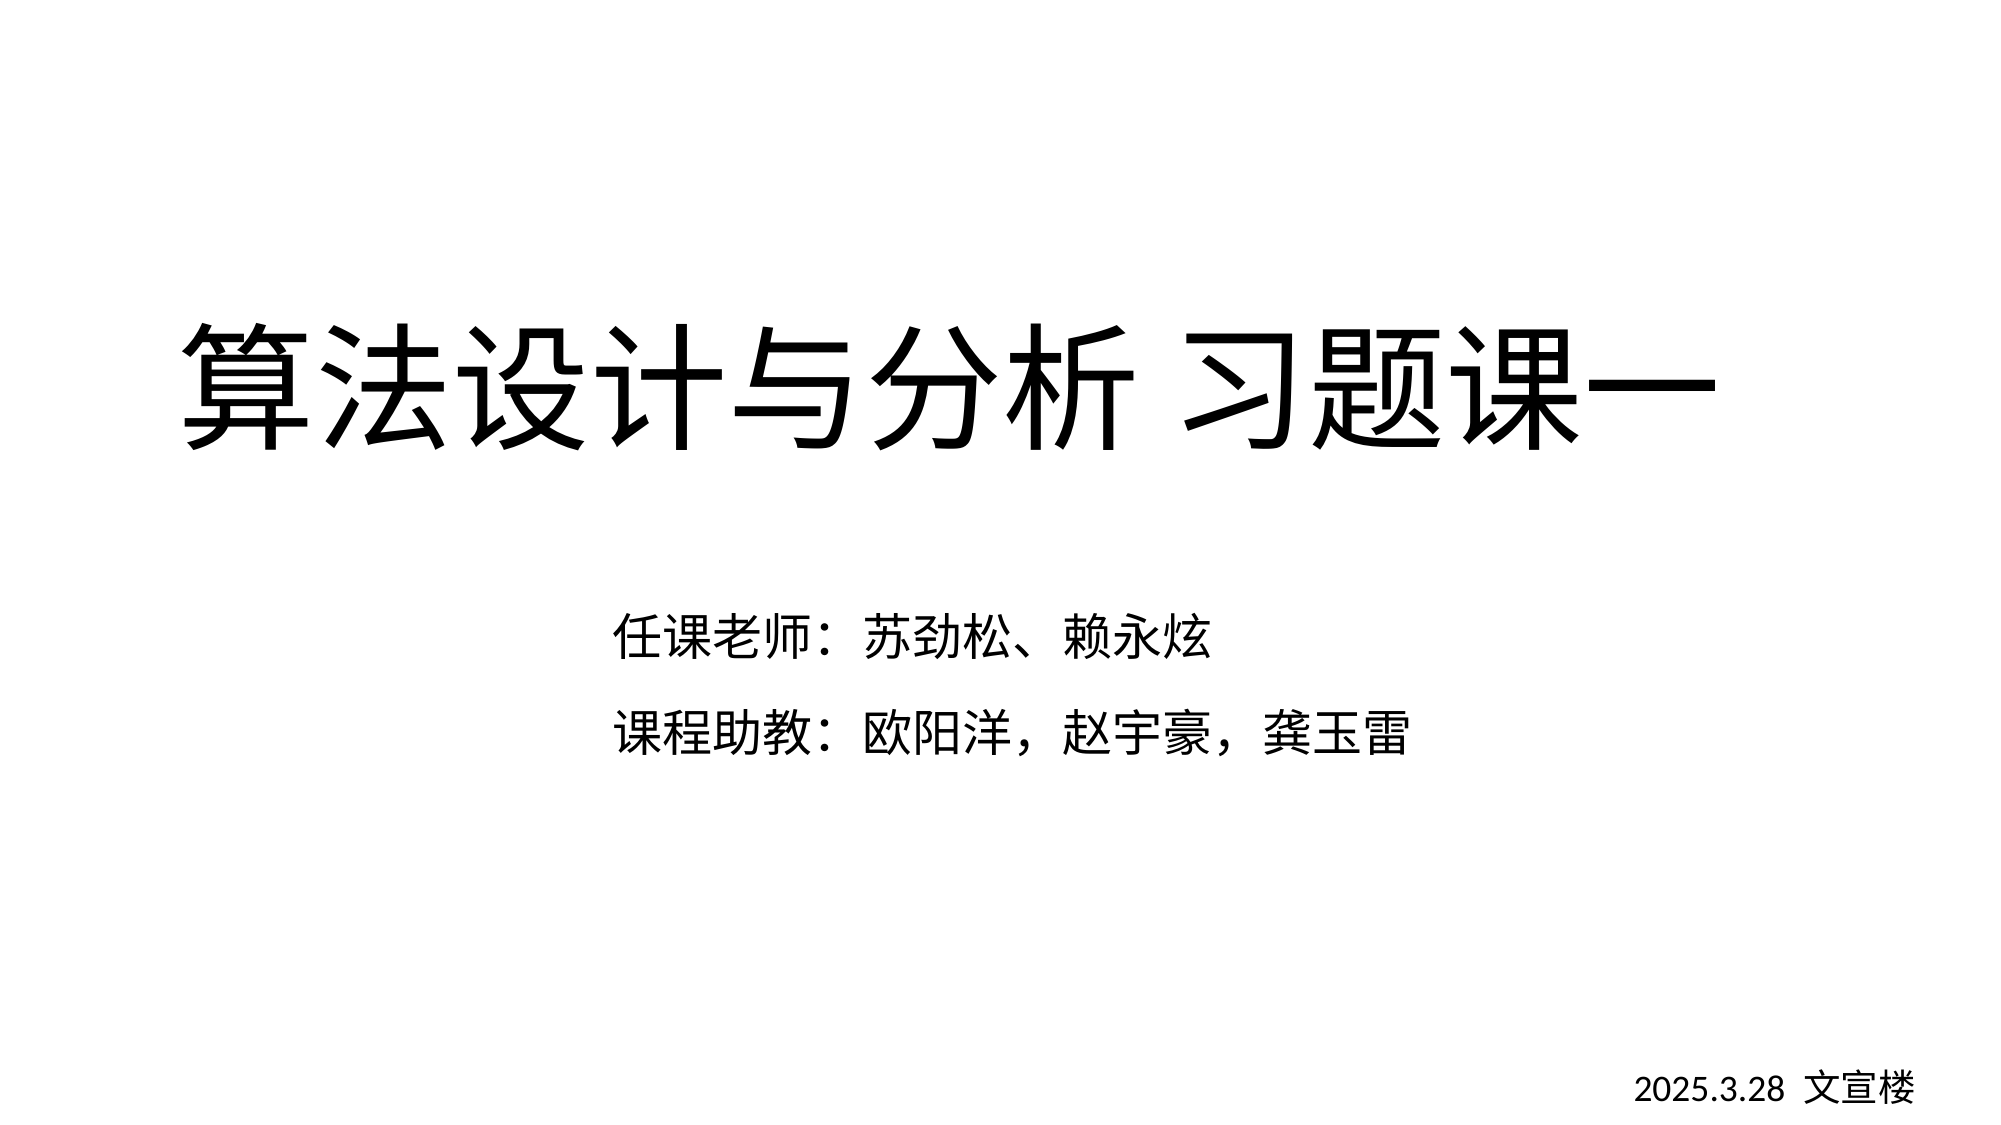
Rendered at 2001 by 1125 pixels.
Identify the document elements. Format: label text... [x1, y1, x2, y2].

text_box 算法设计与分析 习题课一 [162, 294, 1875, 474]
text_box 课程助教：欧阳洋，赵宇豪，龚玉雷 [597, 694, 1520, 770]
text_box 任课老师：苏劲松、赖永炫 [597, 598, 1265, 673]
text_box 2025.3.28 文宣楼 [1618, 1056, 2000, 1117]
